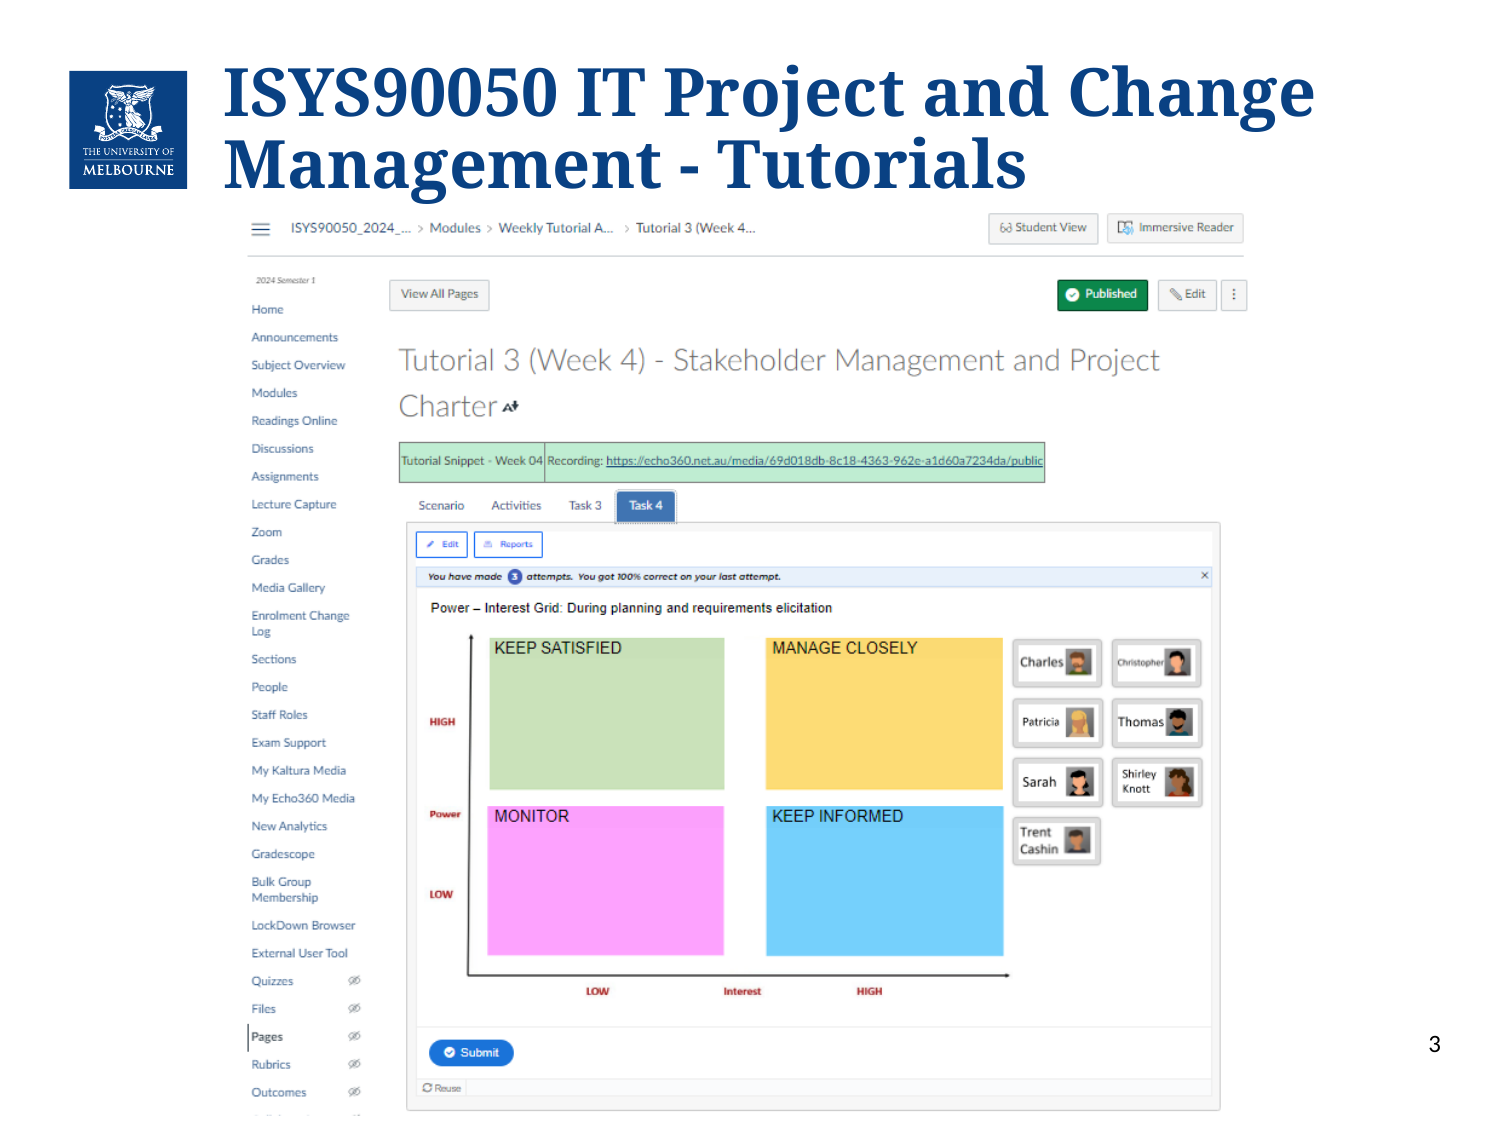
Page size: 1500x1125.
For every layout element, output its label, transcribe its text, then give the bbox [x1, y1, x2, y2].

slide_number 3 [1348, 1012, 1442, 1073]
picture [244, 206, 1256, 1117]
title ISYS90050 IT Project and Change Management - Tutorials [208, 64, 1443, 211]
